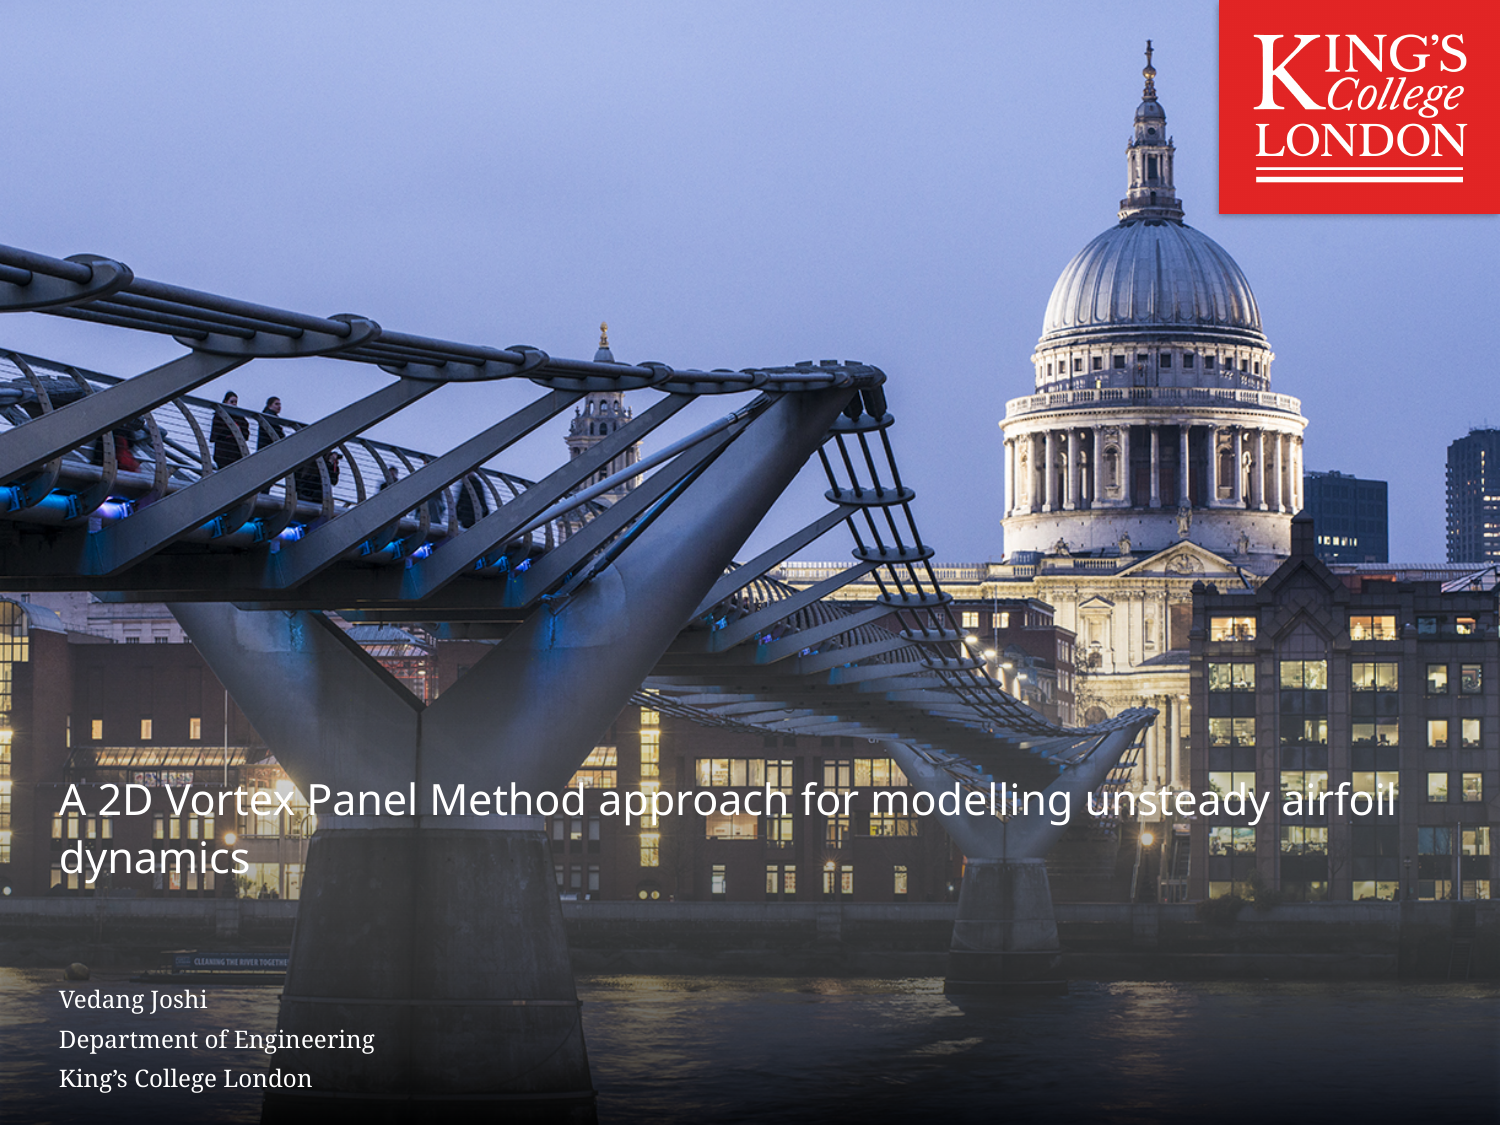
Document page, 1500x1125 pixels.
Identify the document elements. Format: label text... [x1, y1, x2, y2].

title A 2D Vortex Panel Method approach for modelling unsteady airfoil dynamics [59, 769, 1441, 889]
picture [0, 0, 1500, 631]
subtitle Vedang Joshi Department of Engineering King’s College London [59, 975, 1441, 1096]
